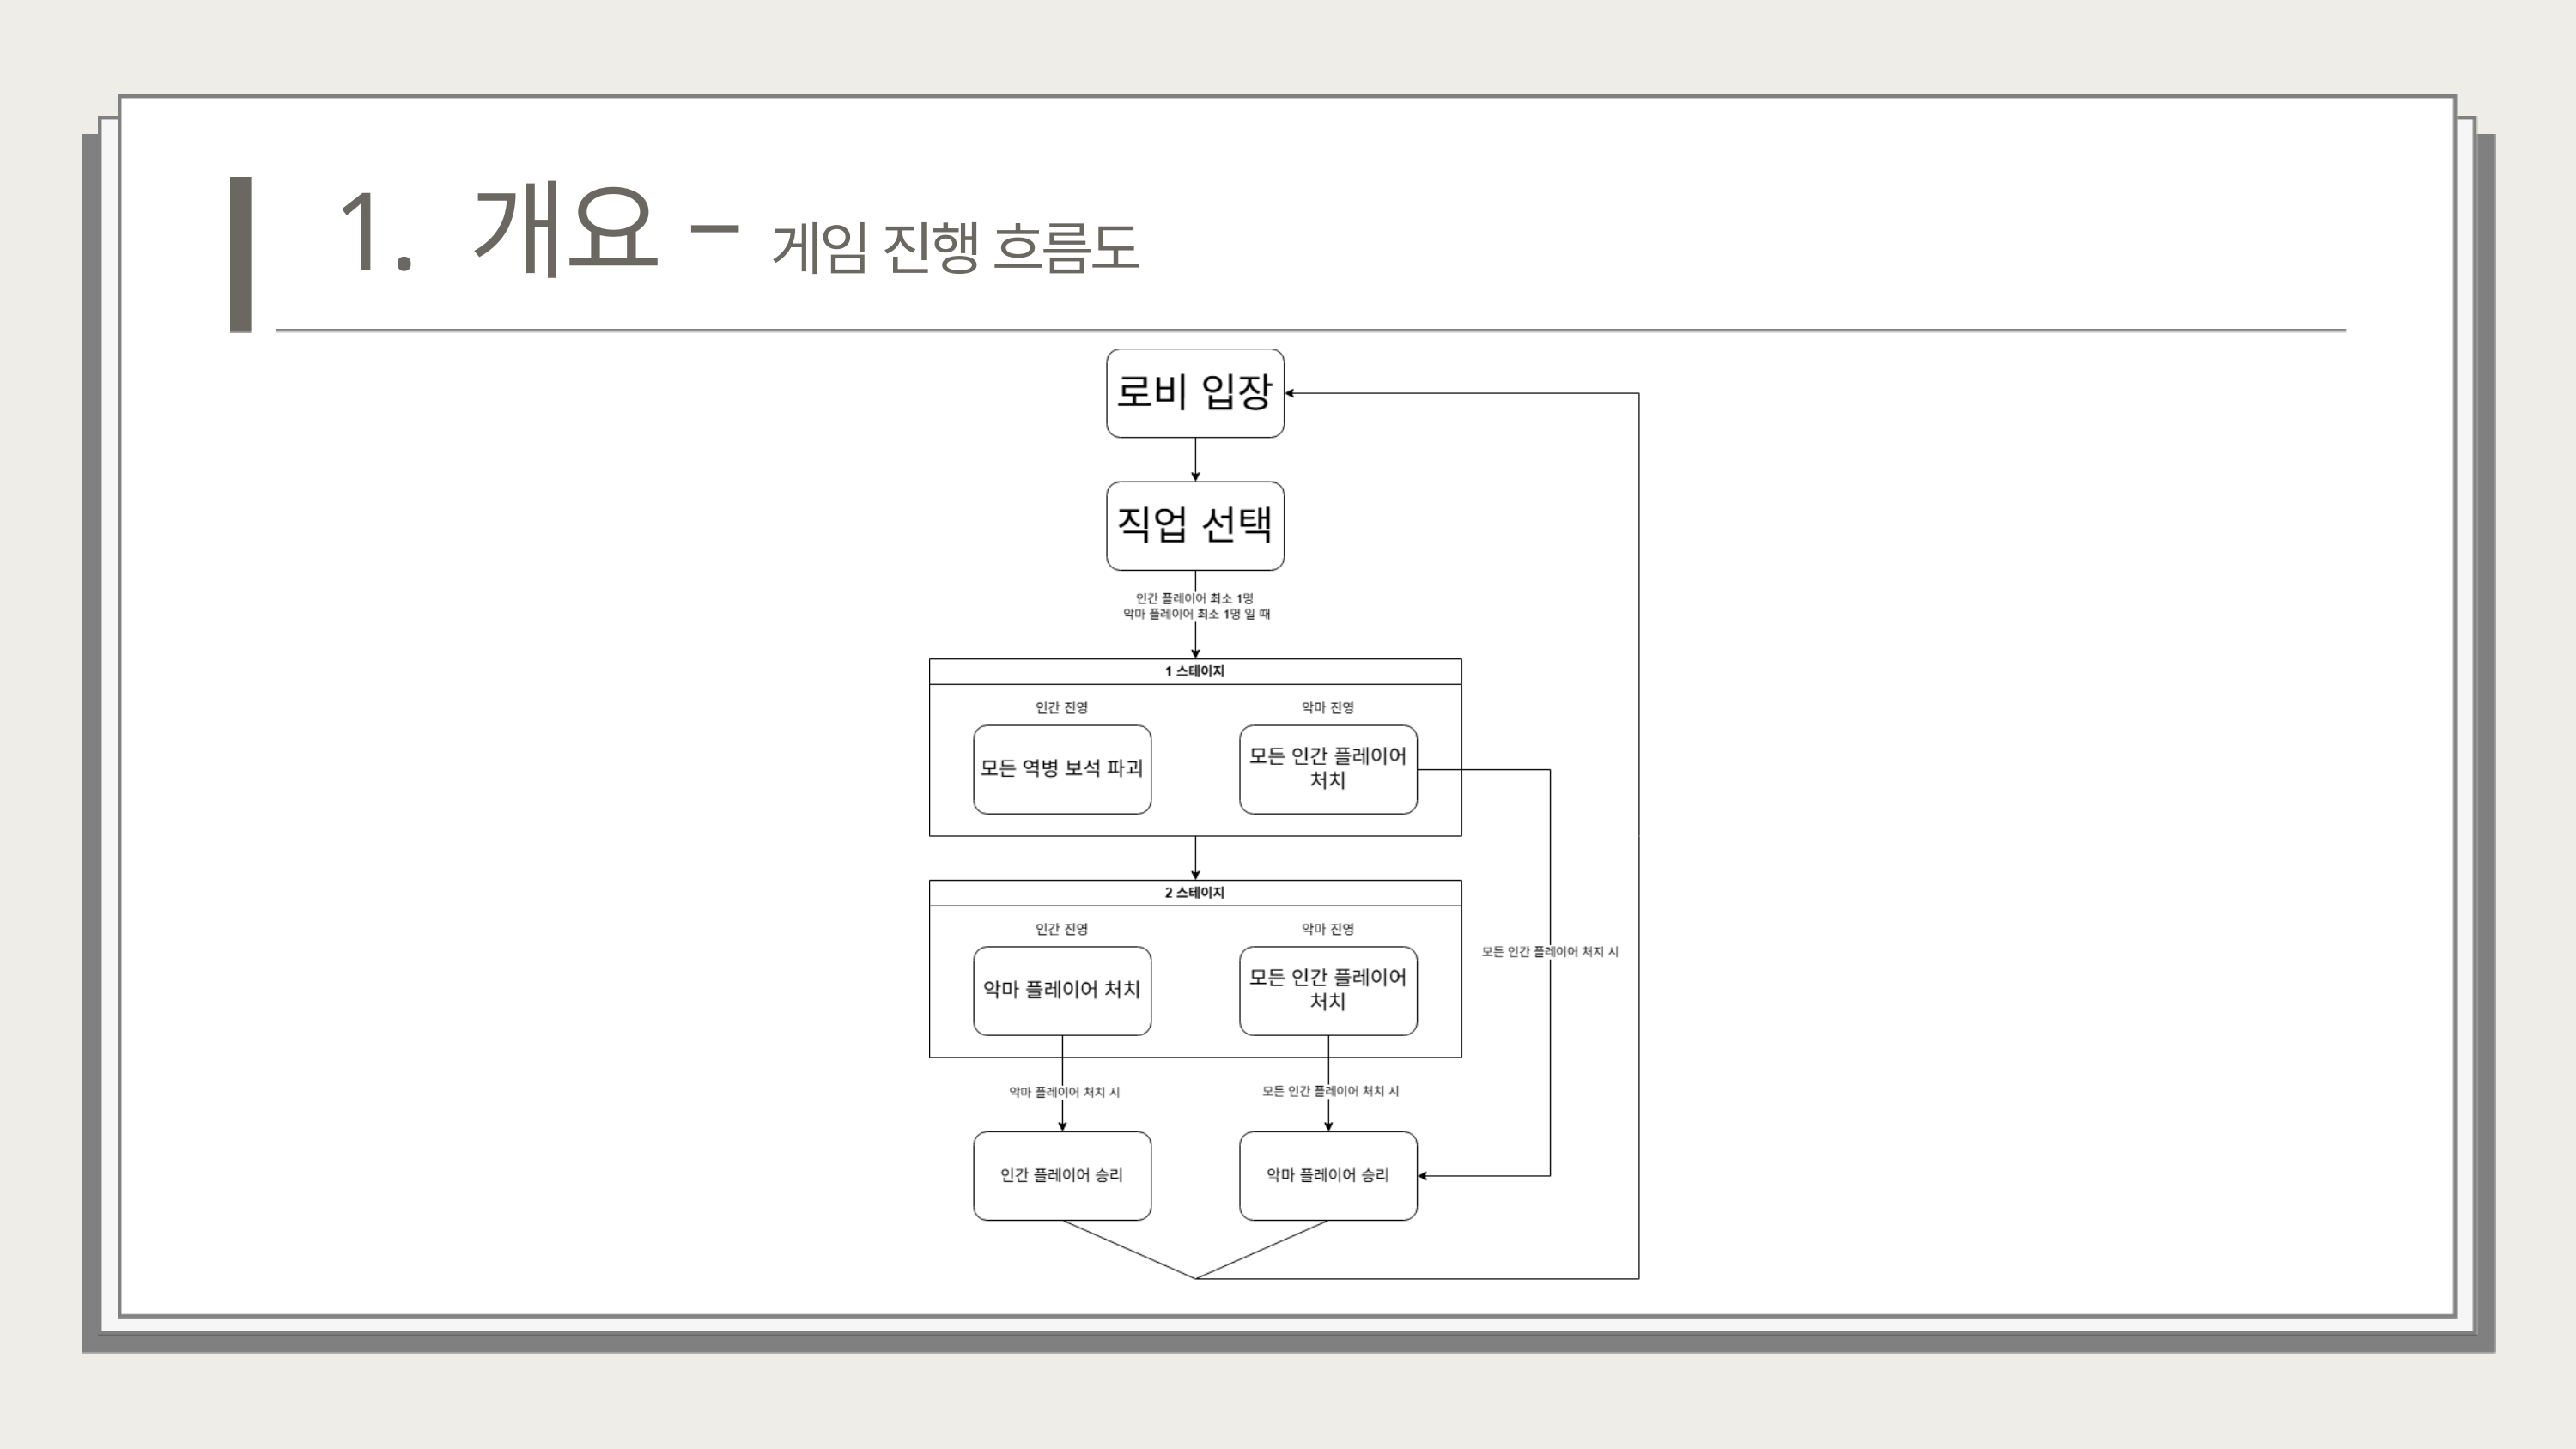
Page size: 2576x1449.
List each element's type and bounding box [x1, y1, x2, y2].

picture [82, 94, 2496, 1355]
